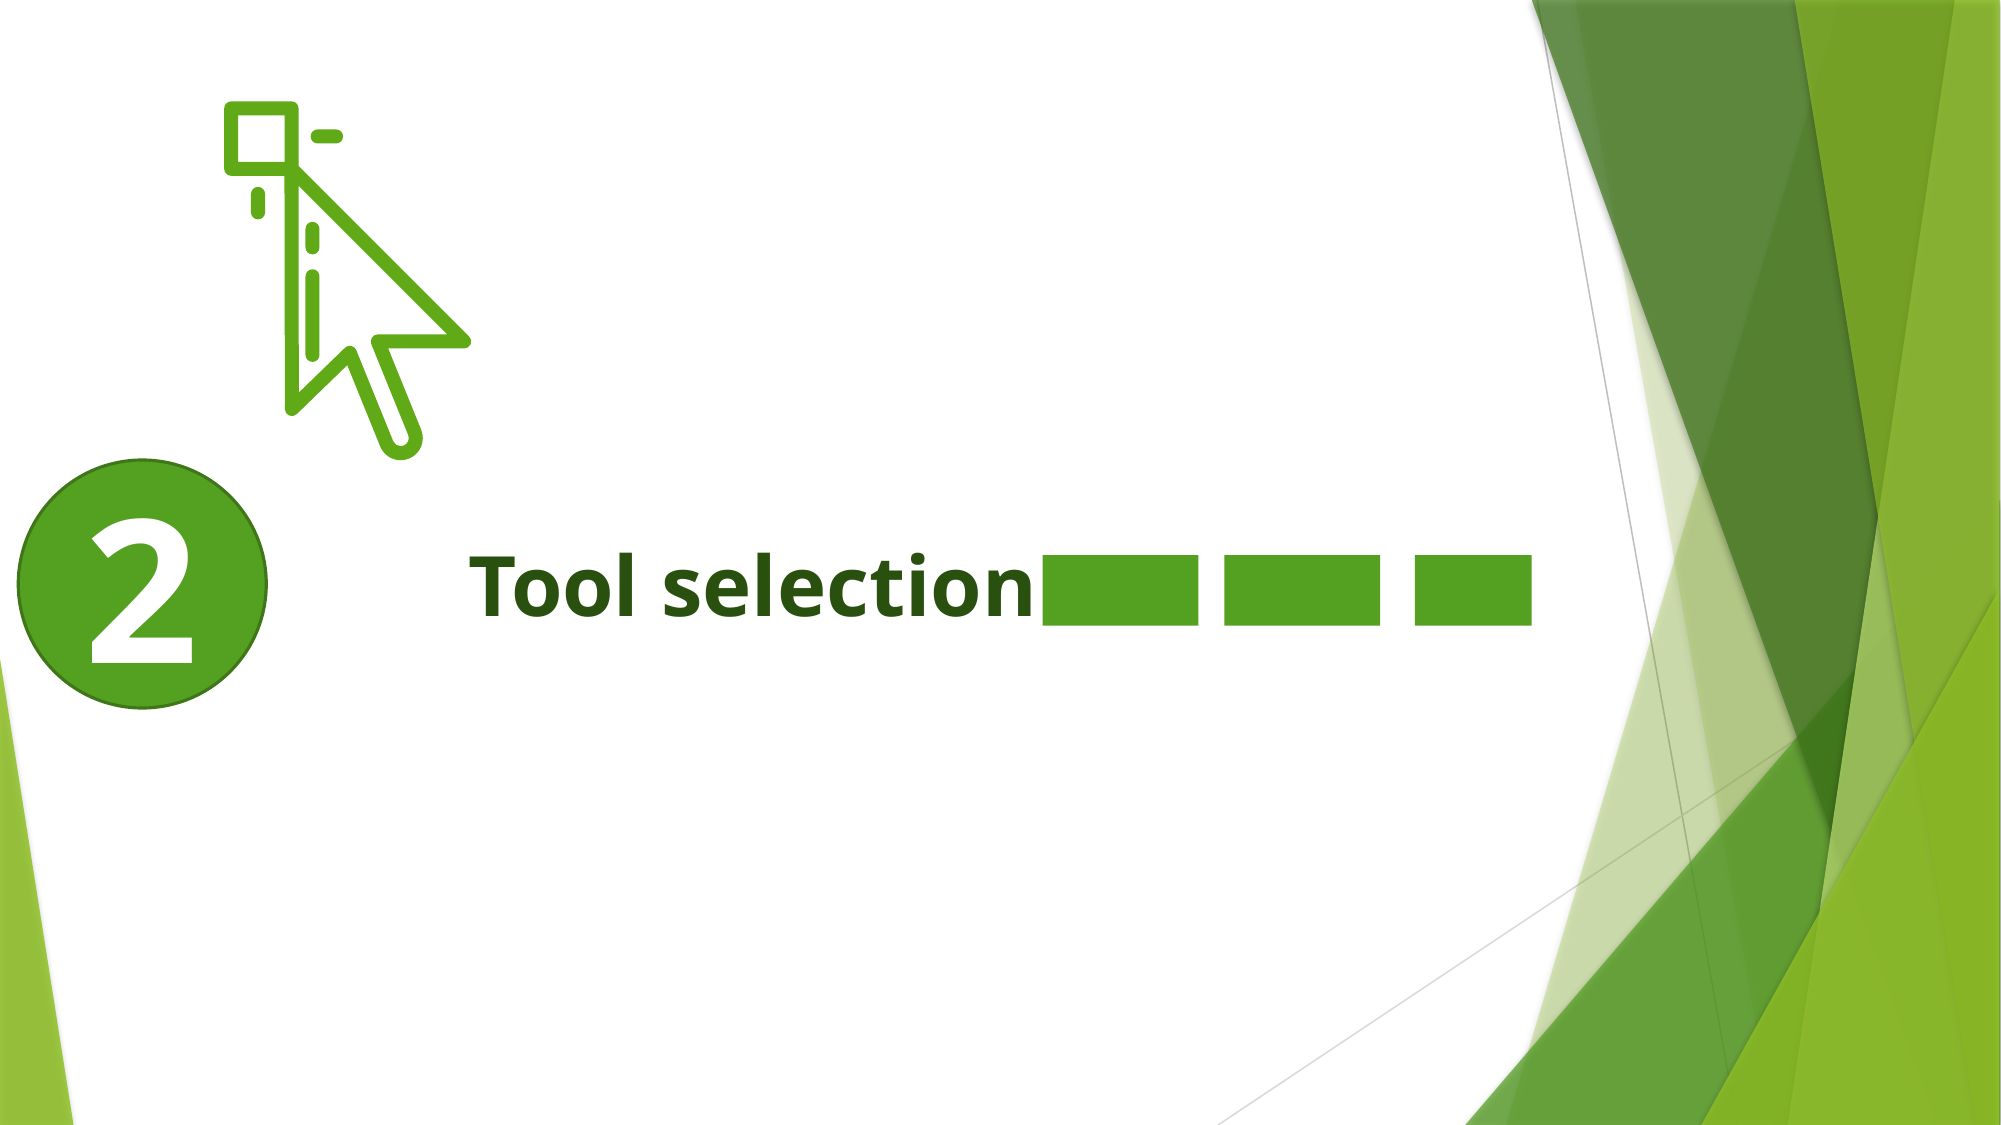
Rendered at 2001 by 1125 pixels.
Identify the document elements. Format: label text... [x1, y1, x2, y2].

text_box 2 [16, 458, 268, 710]
text_box [1413, 554, 1533, 627]
text_box [1223, 554, 1382, 627]
text_box [1041, 554, 1200, 627]
picture [167, 100, 530, 463]
text_box Tool selection [453, 526, 1055, 641]
